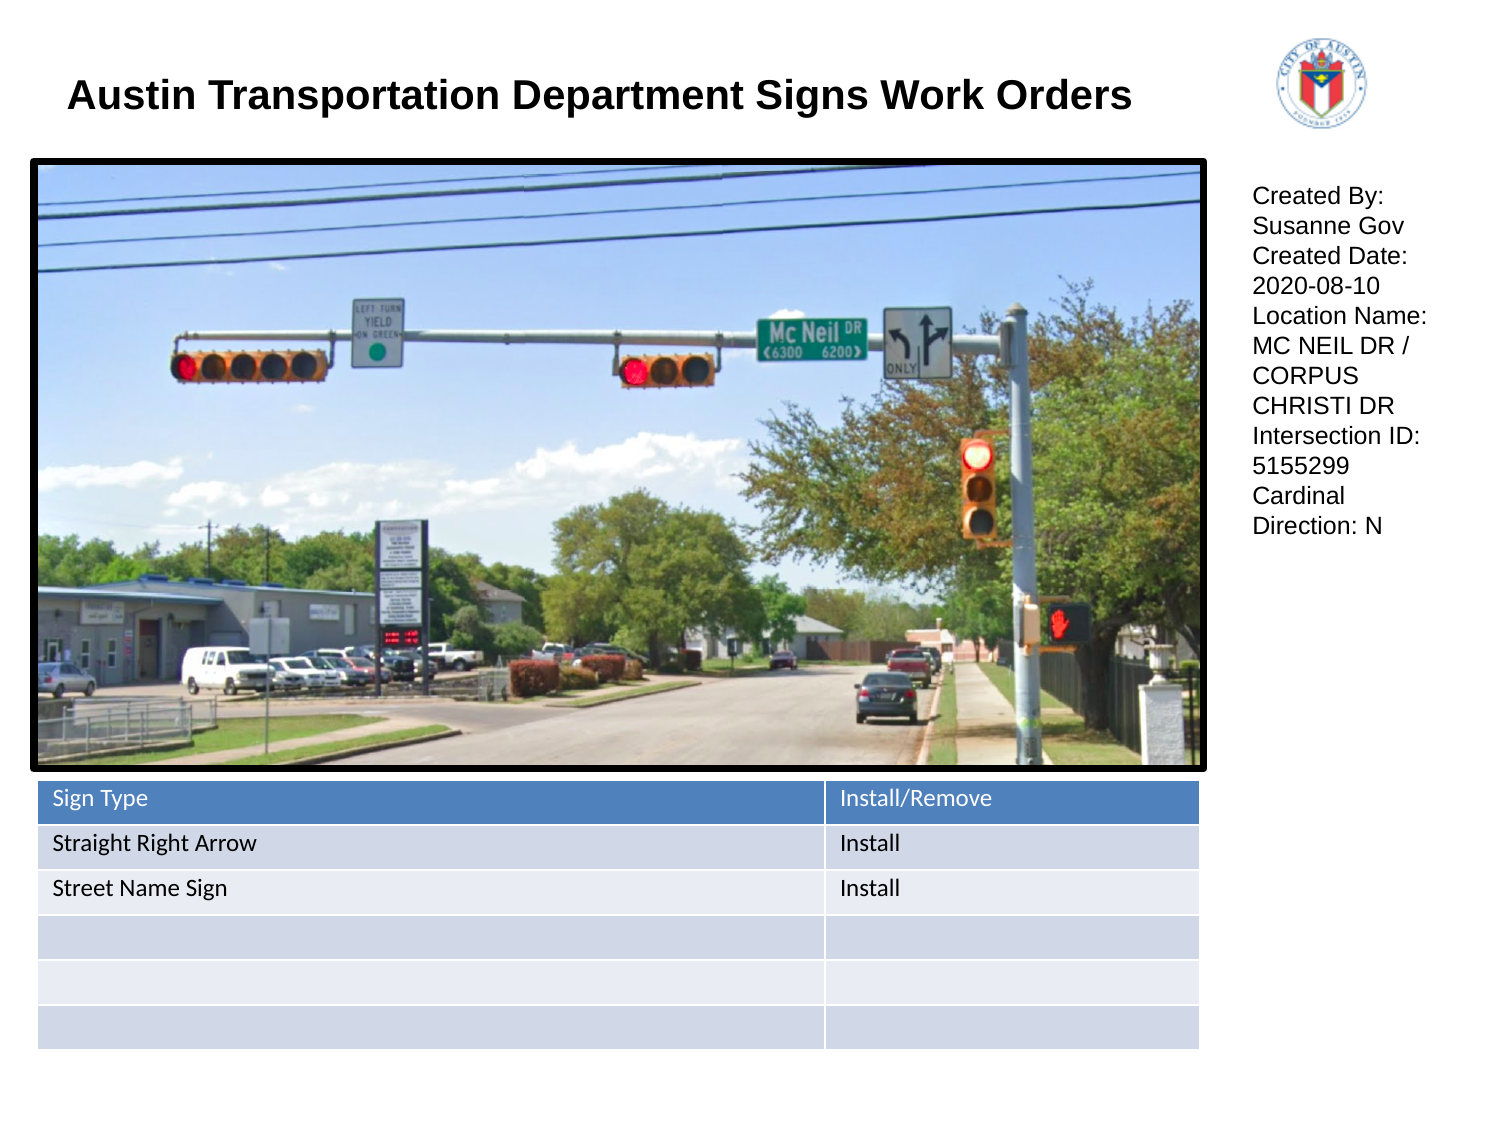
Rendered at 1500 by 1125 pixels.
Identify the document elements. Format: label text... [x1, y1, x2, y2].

table_cell [826, 1006, 1199, 1049]
table_cell [38, 916, 824, 959]
table_cell [38, 1006, 824, 1049]
table_cell Install [826, 871, 1199, 914]
text_box Austin Transportation Department Signs Work Orders [51, 60, 1149, 125]
table_header Install/Remove [826, 781, 1199, 824]
table_cell [38, 961, 824, 1004]
text_box Created By: Susanne Gov Created Date: 2020-08-10 Location Name: MC NEIL DR / CORPUS CHRISTI DR Intersection ID: 5155299 Cardinal Direction: N [1237, 172, 1463, 547]
picture [1274, 37, 1369, 132]
table_cell [826, 916, 1199, 959]
table_header Sign Type [38, 781, 824, 824]
picture [37, 164, 1201, 766]
table_cell Street Name Sign [38, 871, 824, 914]
table_cell Straight Right Arrow [38, 826, 824, 869]
table_cell Install [826, 826, 1199, 869]
table_cell [826, 961, 1199, 1004]
